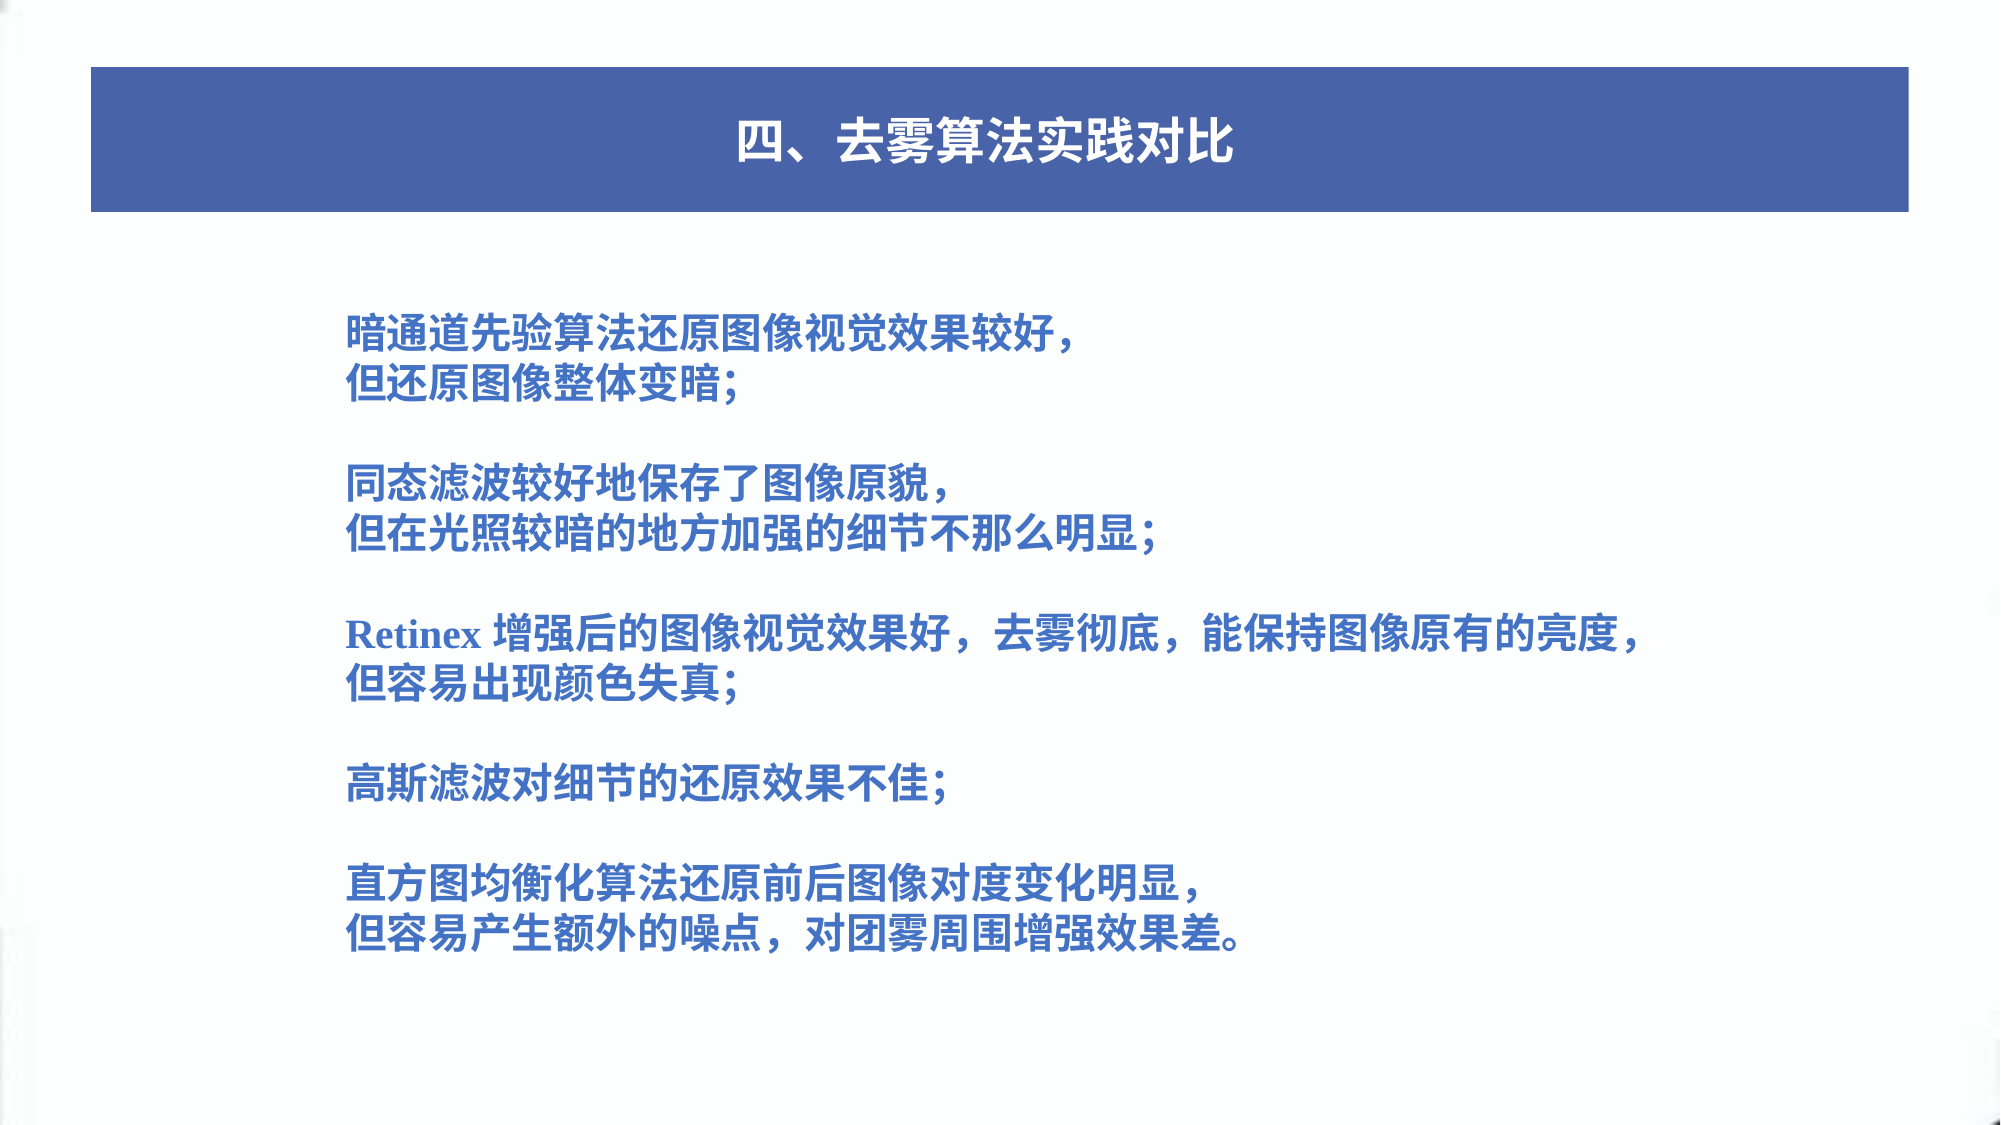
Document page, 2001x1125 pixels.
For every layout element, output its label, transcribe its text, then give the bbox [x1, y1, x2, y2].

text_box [91, 67, 1909, 212]
picture [0, 0, 2001, 1125]
text_box 四、去雾算法实践对比 [639, 212, 1321, 223]
text_box 暗通道先验算法还原图像视觉效果较好， 但还原图像整体变暗； 同态滤波较好地保存了图像原貌， 但在光照较暗的地方加强的细节不那么明显； Retinex增强后的图像视觉效果好，去雾彻底，能保持图像原有的亮度， 但容易出现颜色失真； 高斯滤波对细节的还原效果不佳； 直方图均衡化算法还原前后图像对度变化明显， 但容易产生额外的噪点，对团雾周围增强效果差。 [286, 299, 1714, 965]
